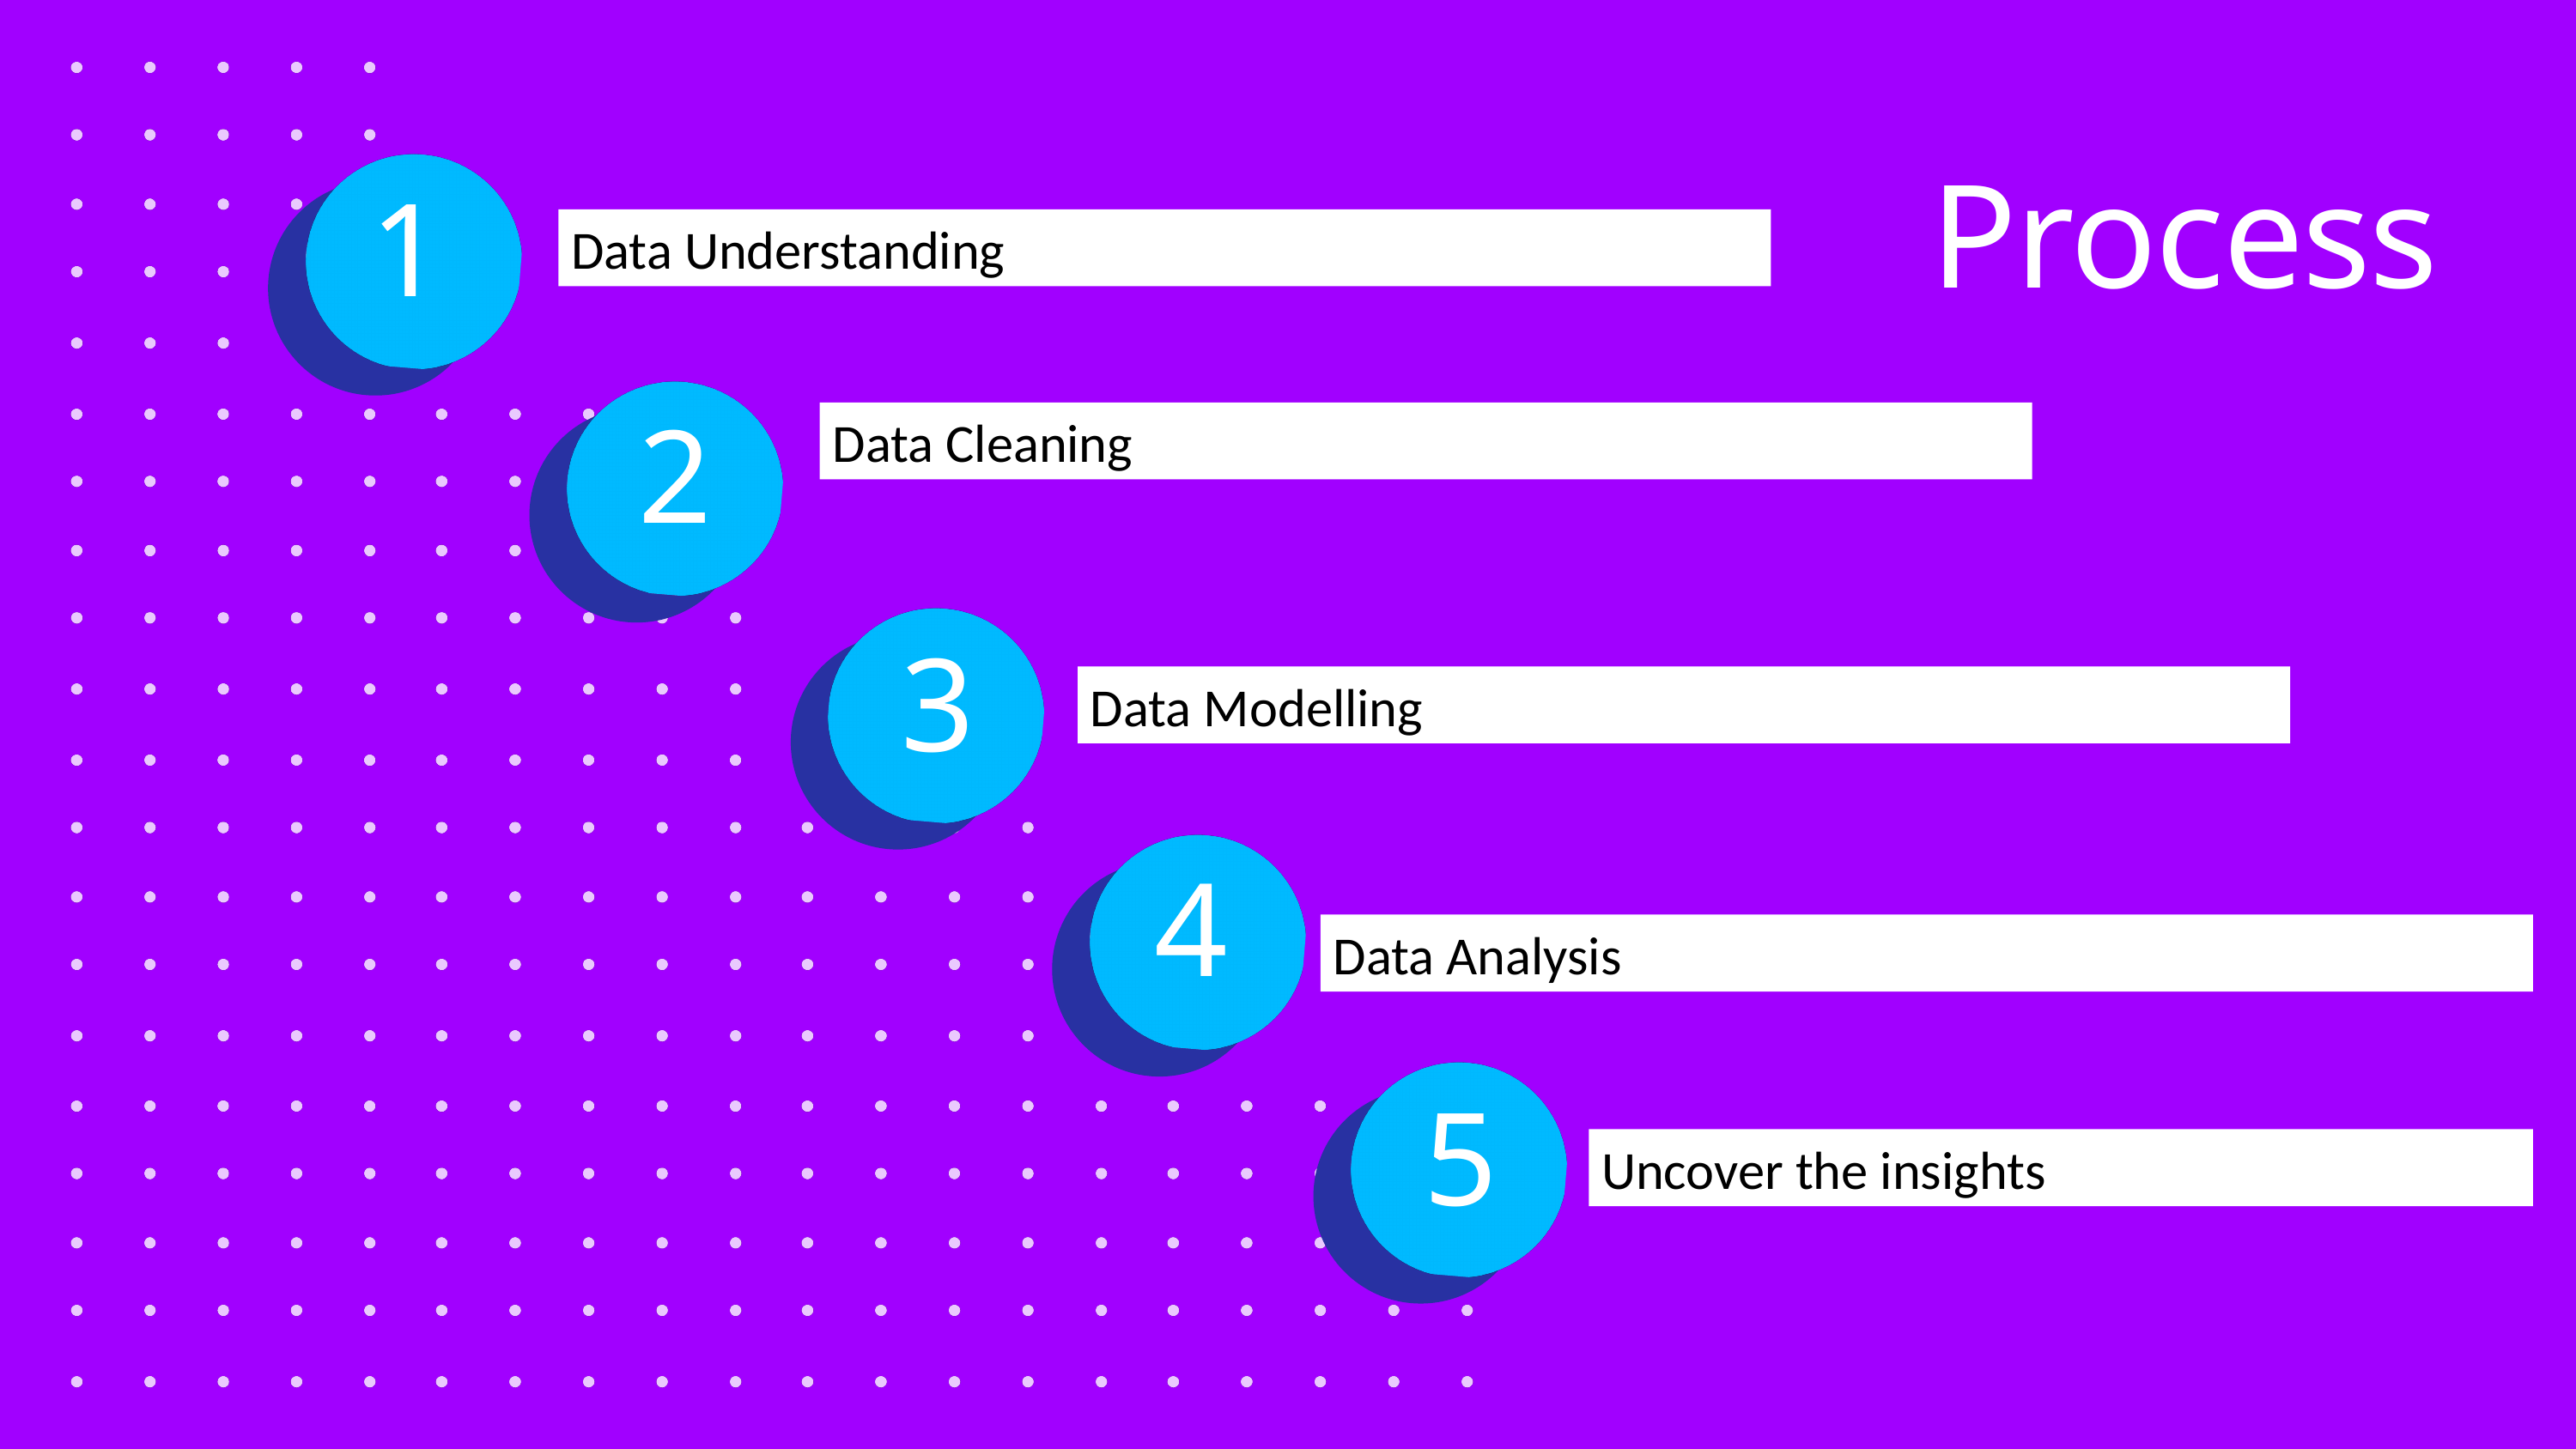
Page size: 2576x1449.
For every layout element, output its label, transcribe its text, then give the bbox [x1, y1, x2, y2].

text_box Data Analysis [1480, 914, 2533, 992]
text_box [790, 598, 1053, 850]
text_box Data Modelling [1480, 666, 2291, 743]
text_box Uncover the insights [1589, 1129, 2533, 1207]
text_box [267, 144, 530, 396]
text_box Process [1502, 144, 2439, 317]
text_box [62, 57, 1478, 1392]
text_box 5 [1579, 1102, 1597, 1232]
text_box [1313, 1052, 1576, 1304]
text_box Data Cleaning [1480, 402, 2032, 480]
text_box Data Understanding [1480, 209, 1771, 287]
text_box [1052, 825, 1314, 1077]
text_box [529, 371, 792, 623]
